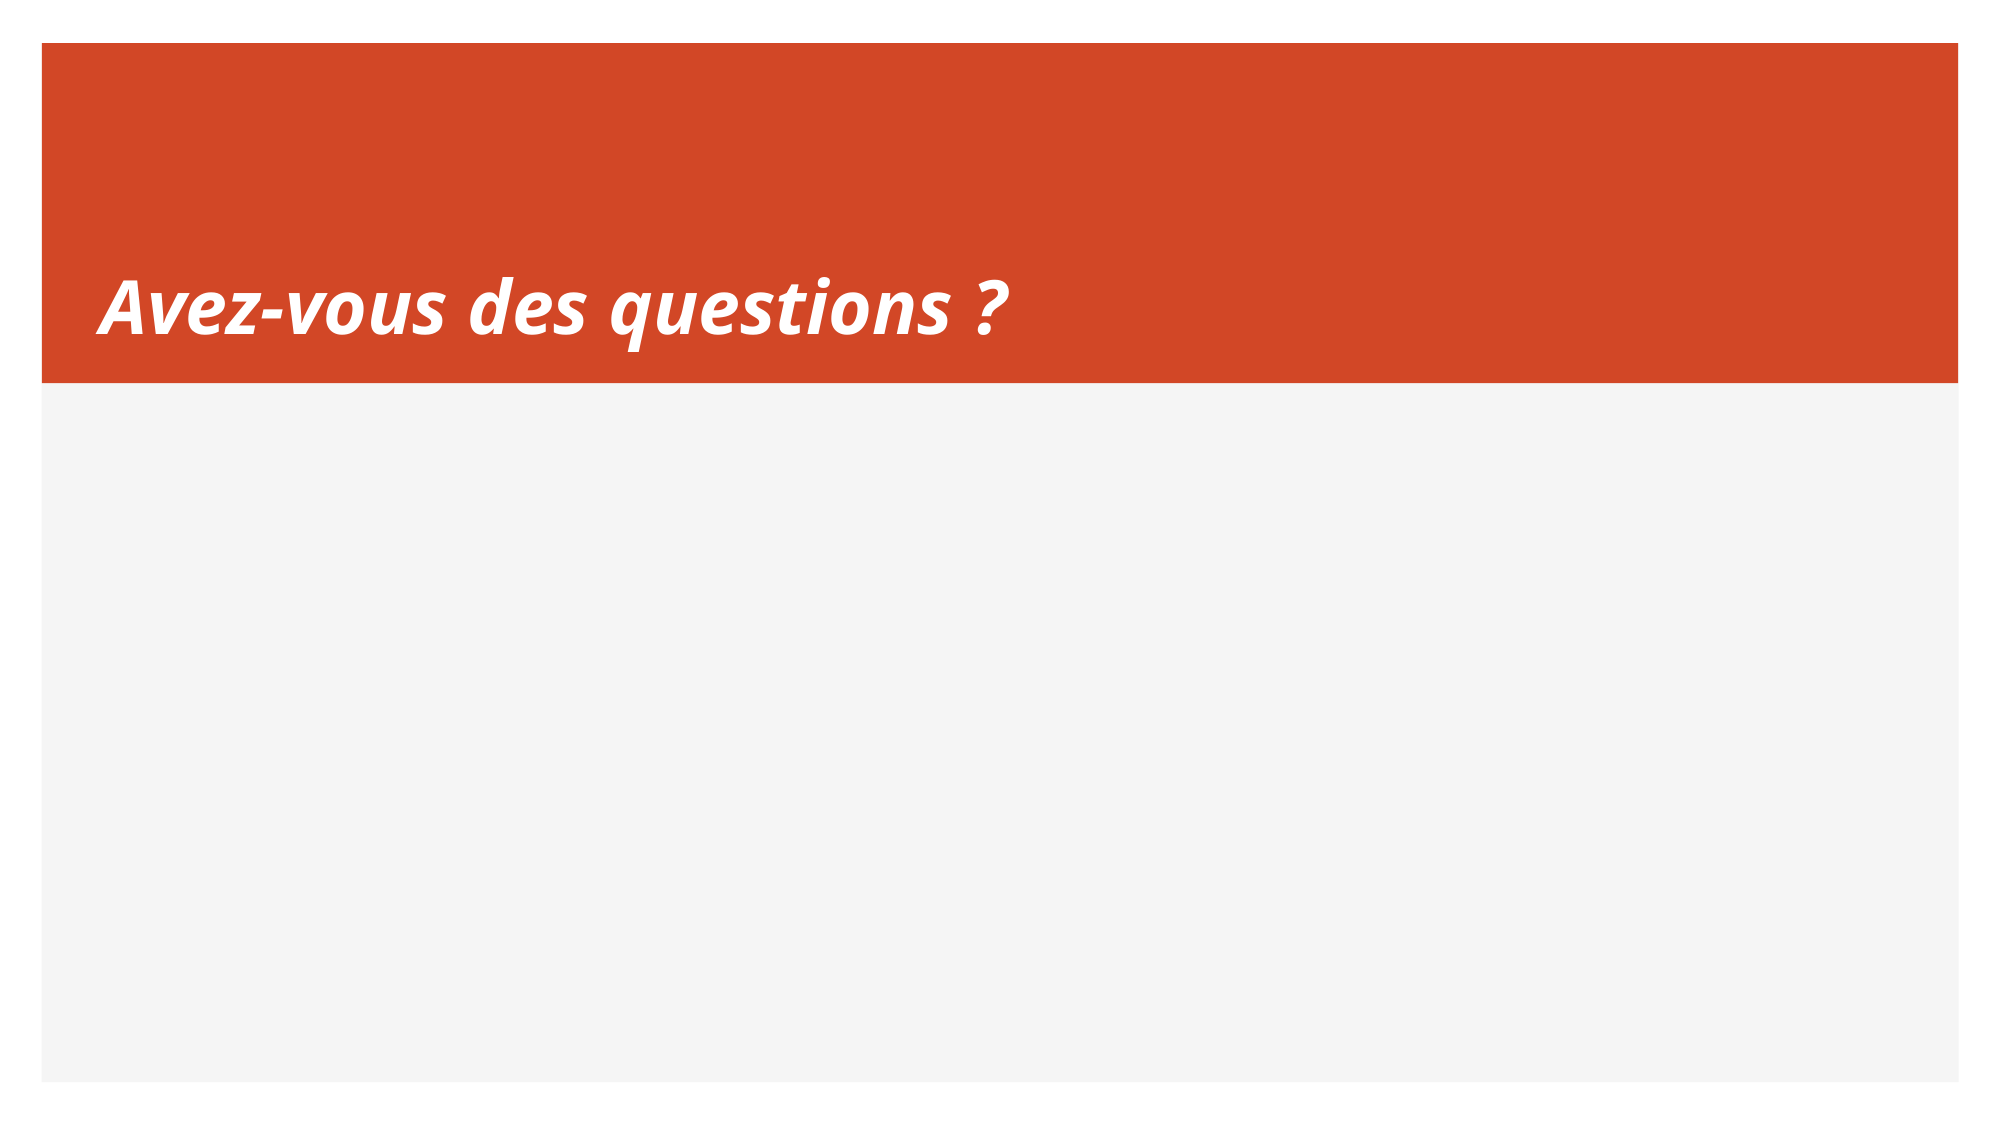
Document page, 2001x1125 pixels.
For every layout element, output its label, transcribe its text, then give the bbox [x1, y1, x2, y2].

title Avez-vous des questions ? [85, 251, 1624, 357]
